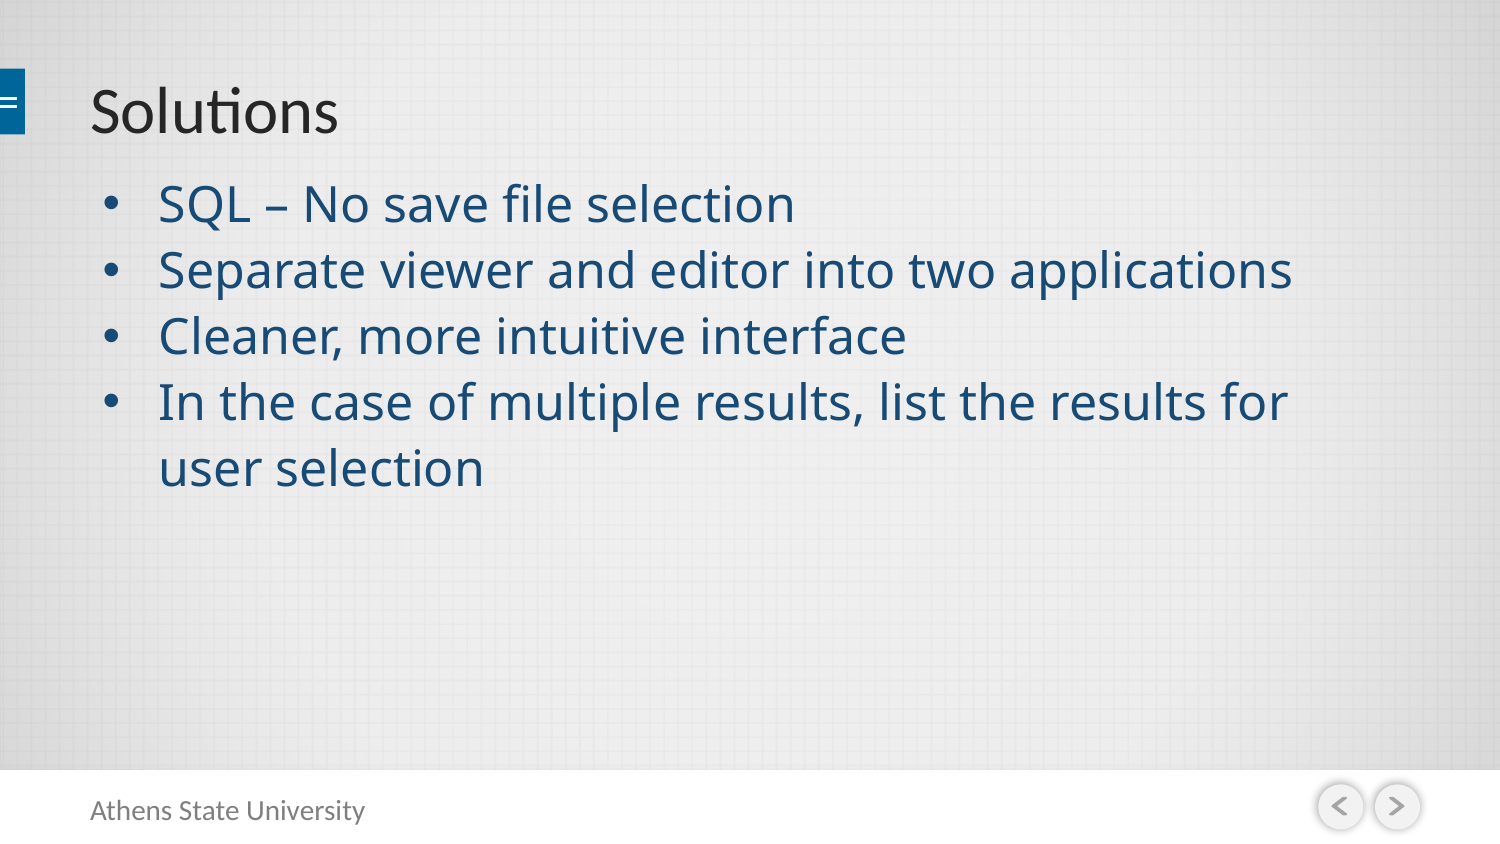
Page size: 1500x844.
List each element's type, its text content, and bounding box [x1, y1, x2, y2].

footer Athens State University [75, 784, 1163, 833]
list SQL – No save file selection Separate viewer and editor into two applications Cleaner, more intuitive interface In the case of multiple results, list the results for user selection [87, 159, 1413, 735]
picture [0, 0, 1500, 770]
title Solutions [75, 71, 1325, 142]
